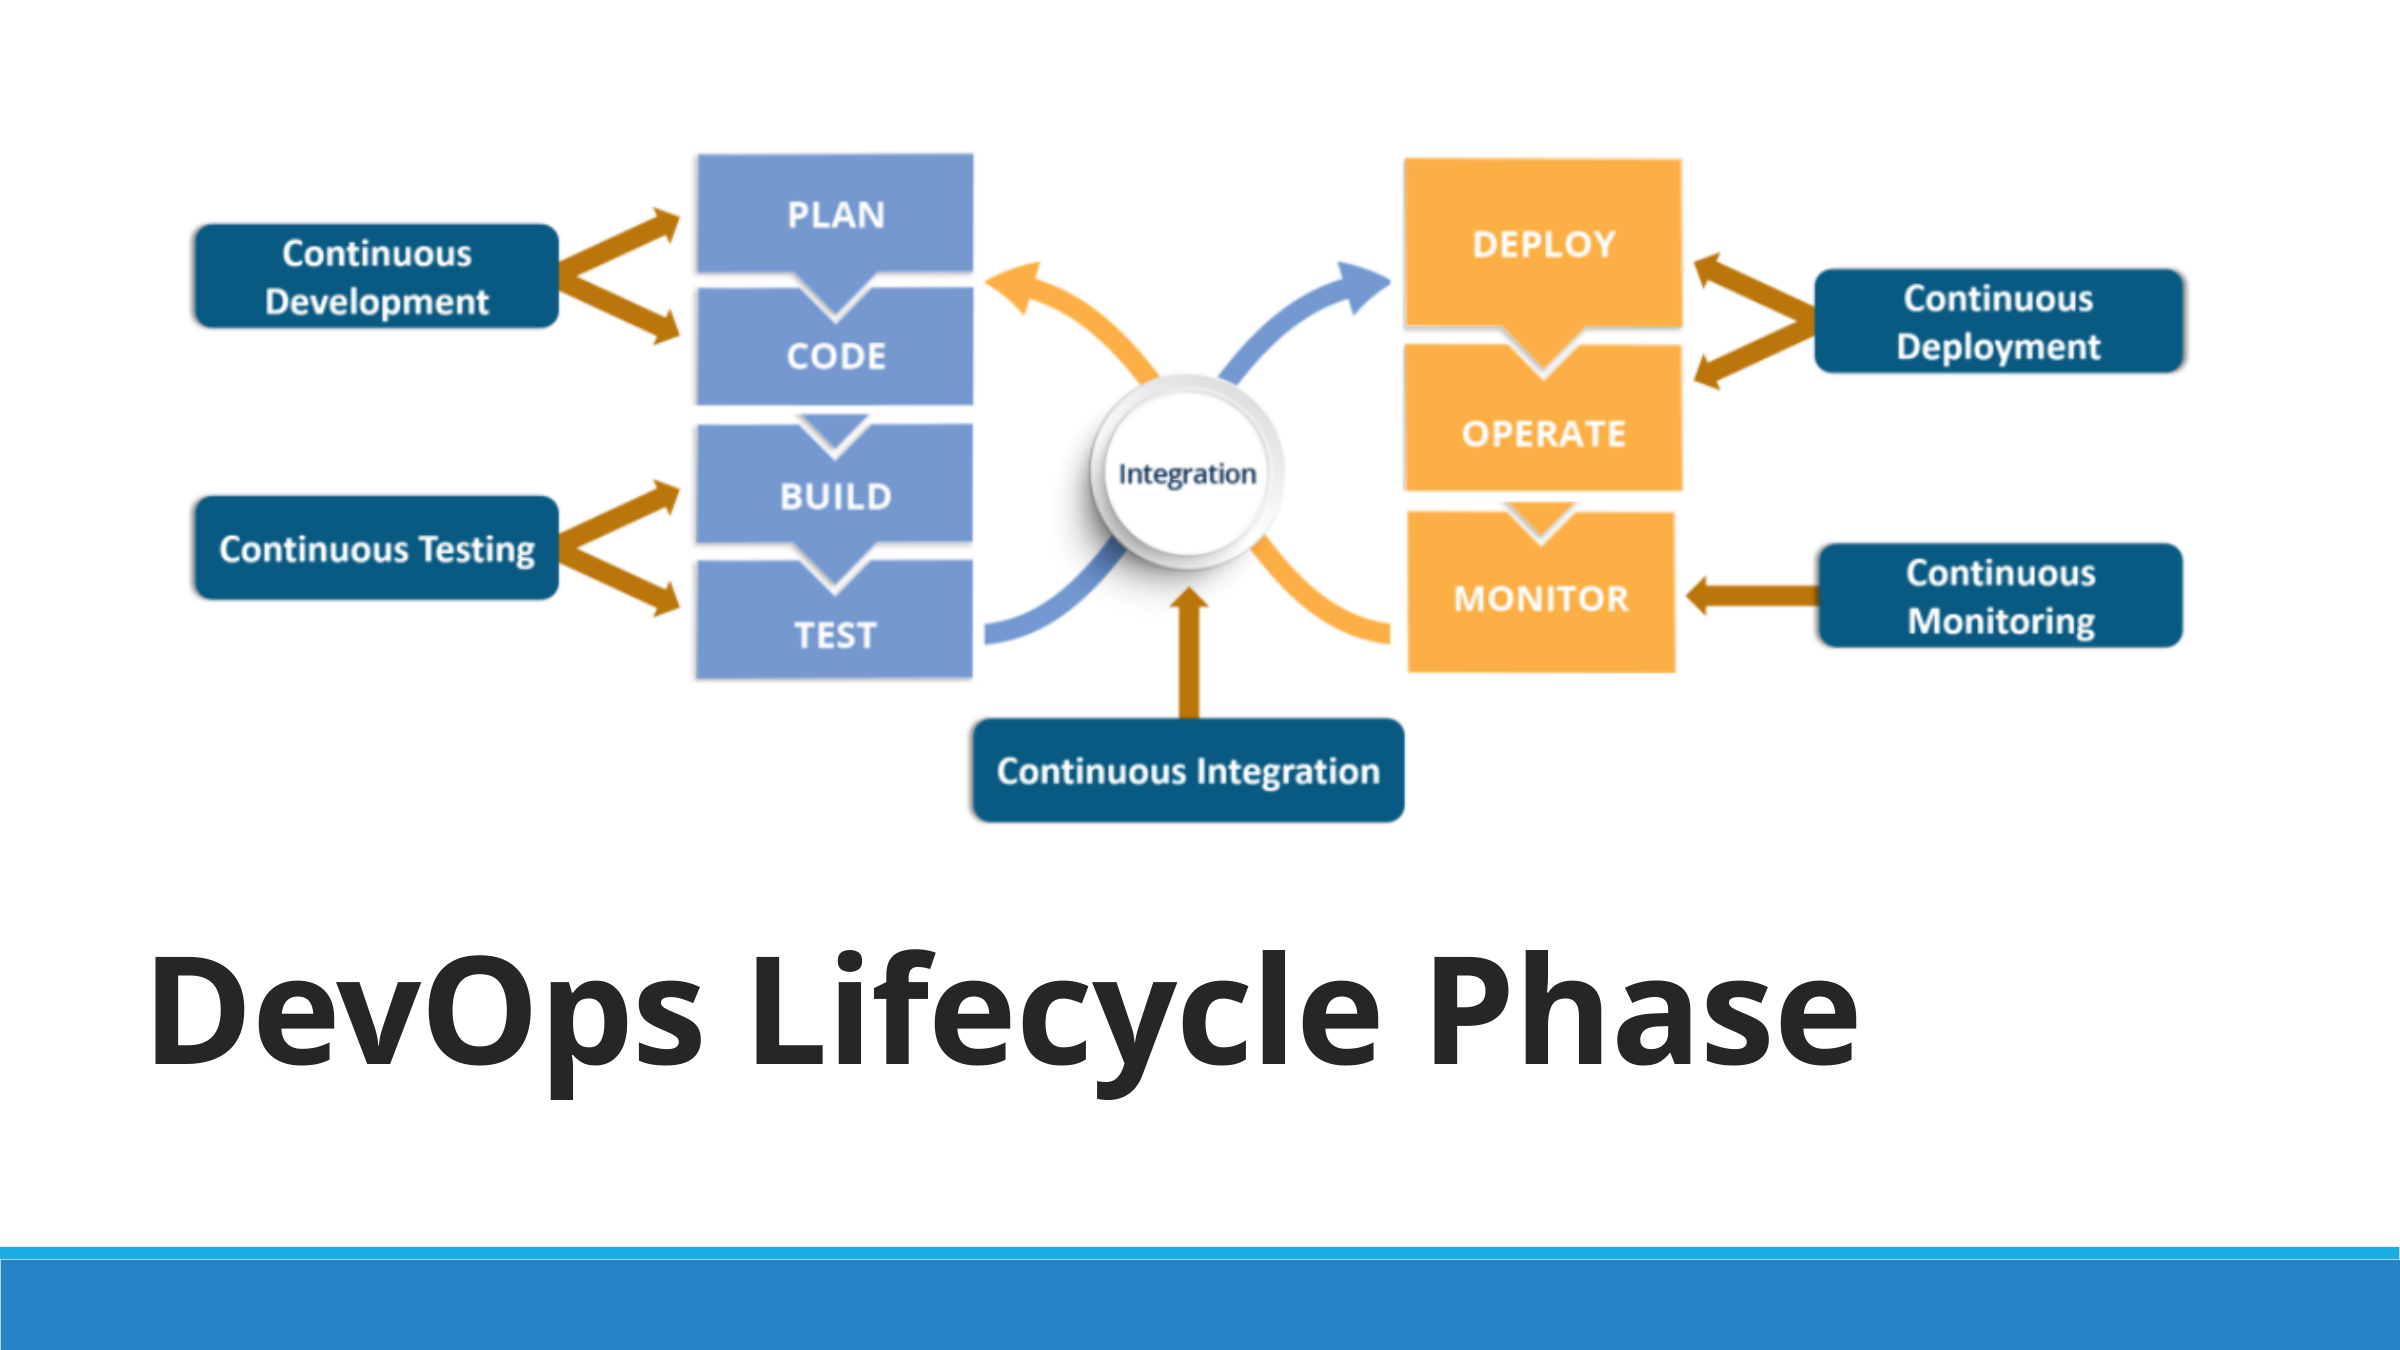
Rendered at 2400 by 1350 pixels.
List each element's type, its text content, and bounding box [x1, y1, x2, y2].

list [124, 125, 2275, 836]
title DevOps Lifecycle Phase [124, 895, 2273, 1104]
